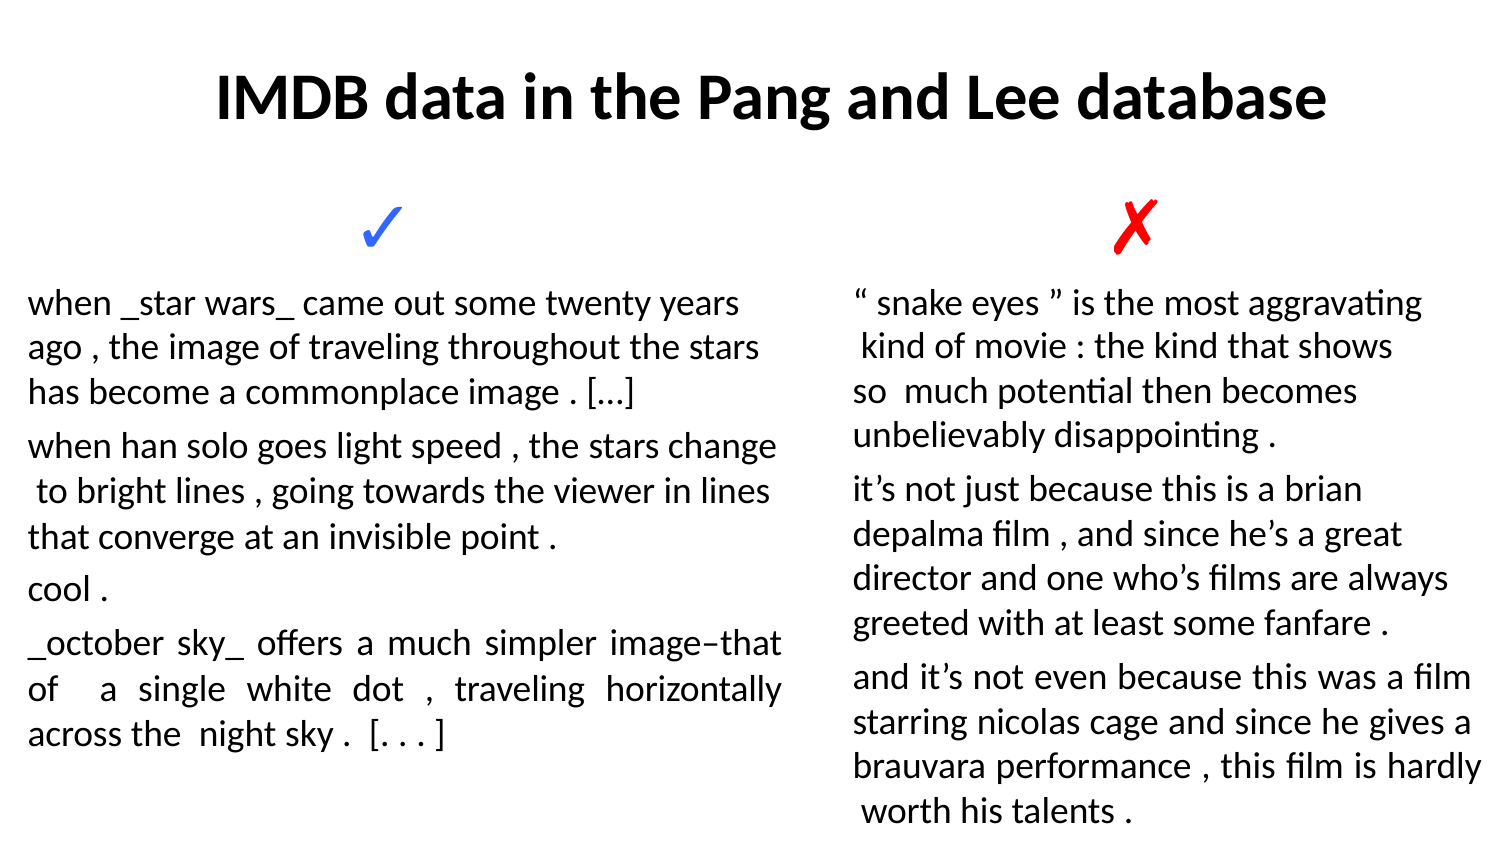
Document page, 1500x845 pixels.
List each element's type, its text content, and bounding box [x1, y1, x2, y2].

title IMDB data in the Pang and Lee database [212, 51, 1337, 195]
text_box ✗ “ snake eyes ” is the most aggravating kind of movie : the kind that shows so much potential then becomes unbelievably disappointing . it’s not just because this is a brian depalma film , and since he’s a great director and one who’s films are always greeted with at least some fanfare . and it’s not even because this was a film starring nicolas cage and since he gives a brauvara performance , this film is hardly worth his talents . [850, 157, 1483, 833]
text_box when _star wars_ came out some twenty years ago , the image of traveling throughout the stars has become a commonplace image . […] when han solo goes light speed , the stars change to bright lines , going towards the viewer in lines that converge at an invisible point . cool . _october sky_ oﬀers a much simpler image–that of a single white dot , traveling horizontally across the night sky . [. . . ] [27, 277, 810, 755]
text_box ✓ [352, 177, 410, 270]
